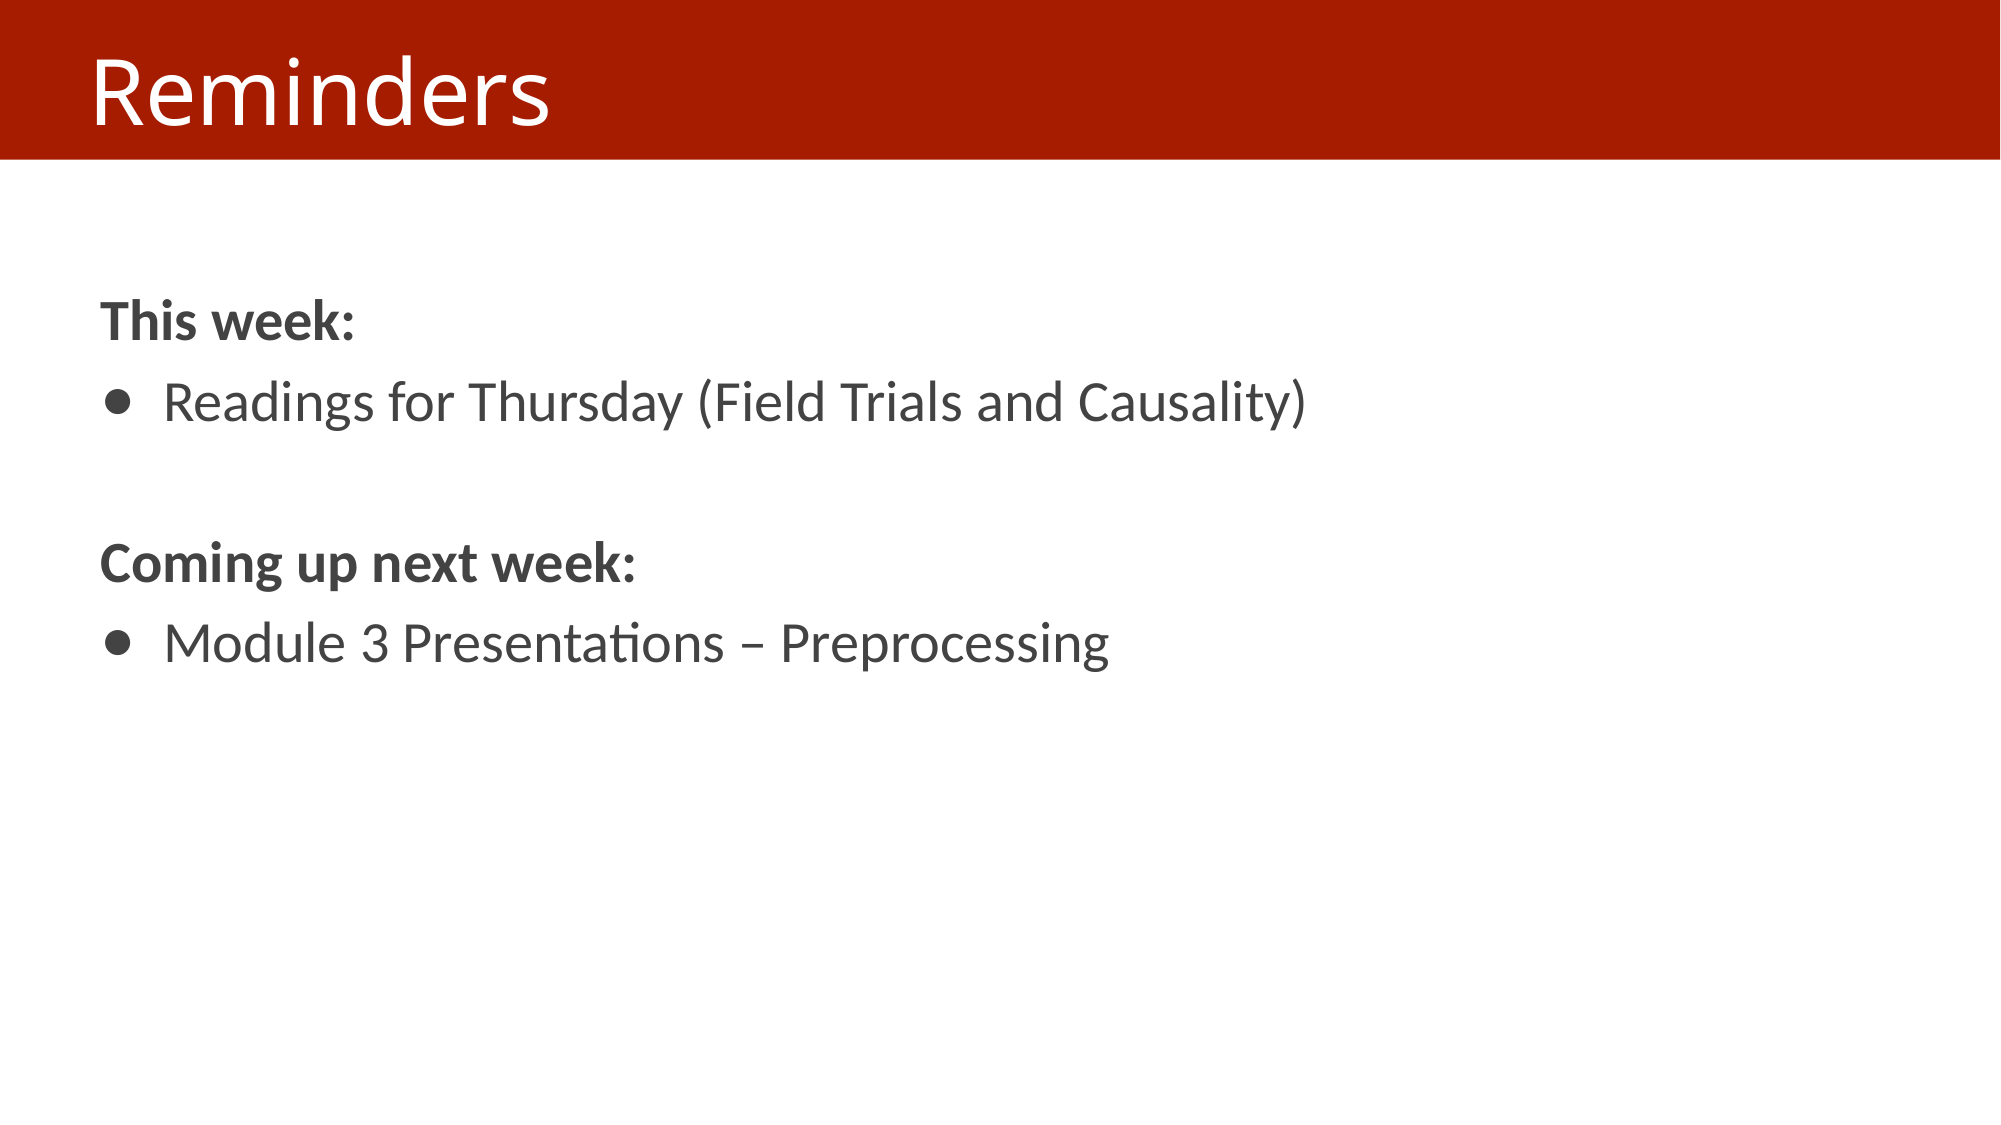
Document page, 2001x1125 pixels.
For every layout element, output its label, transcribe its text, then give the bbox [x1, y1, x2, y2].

title Reminders [68, 14, 1932, 140]
list This week: Readings for Thursday (Field Trials and Causality) Coming up next week: Module 3 Presentations – Preprocessing [68, 252, 1932, 1000]
